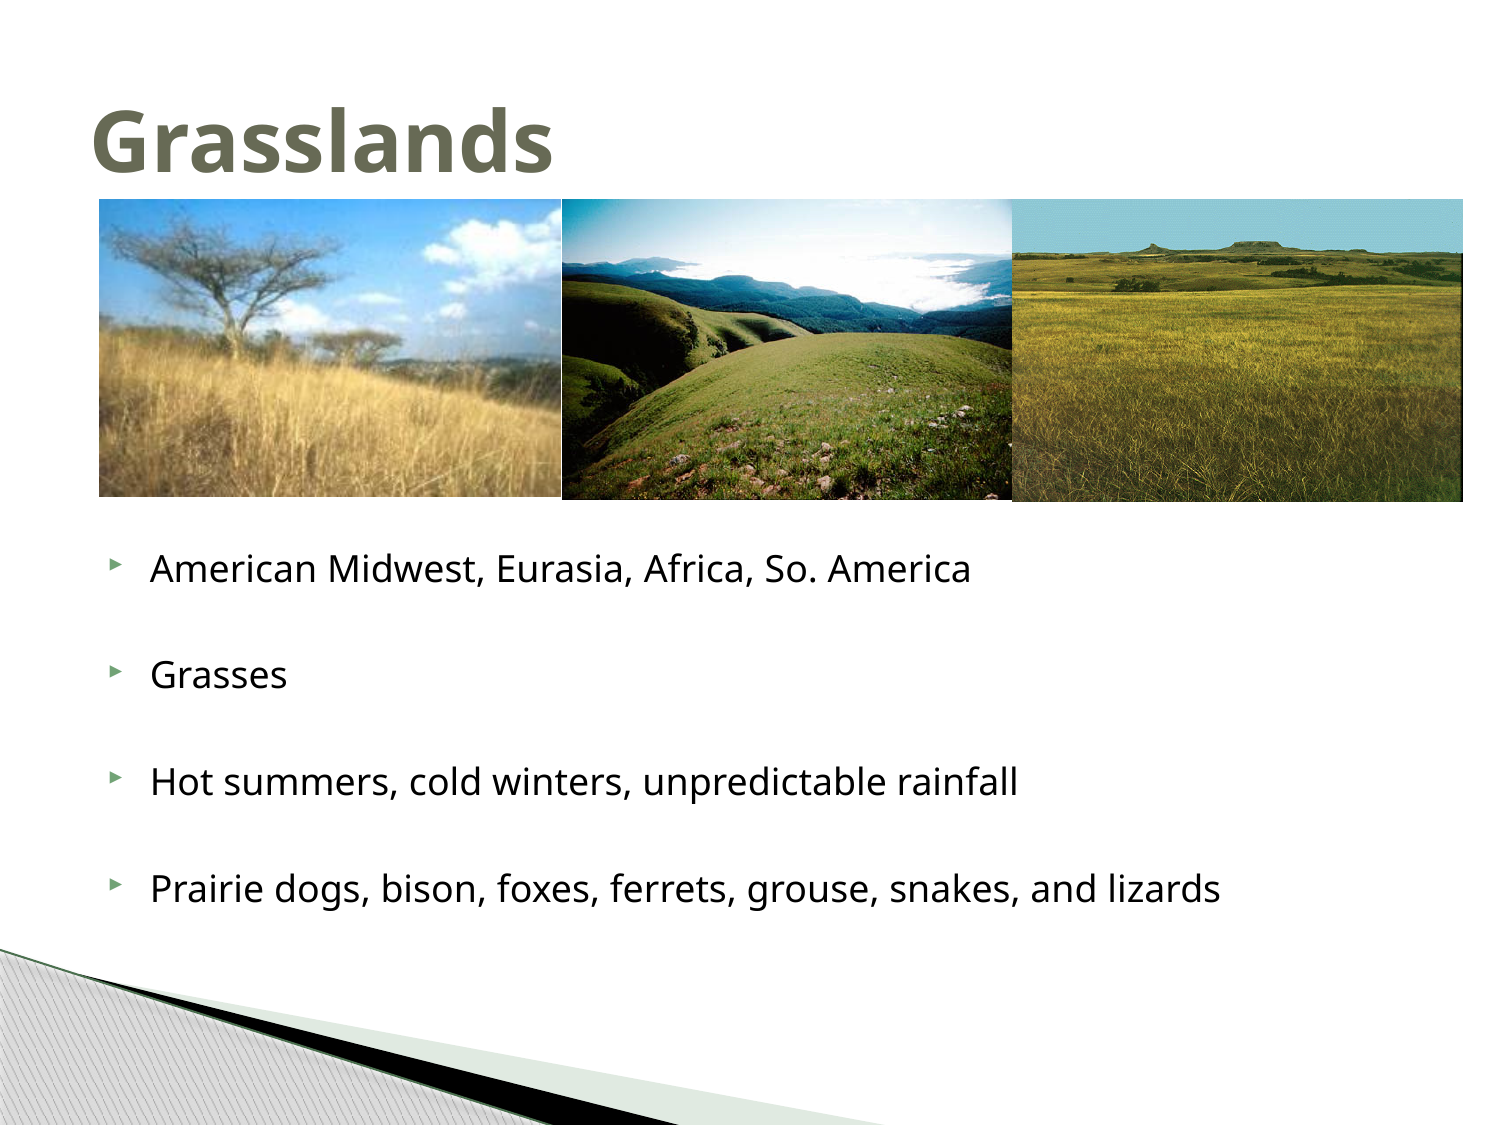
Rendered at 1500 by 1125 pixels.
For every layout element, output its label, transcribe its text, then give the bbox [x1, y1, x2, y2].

list American Midwest, Eurasia, Africa, So. America Grasses Hot summers, cold winters, unpredictable rainfall Prairie dogs, bison, foxes, ferrets, grouse, snakes, and lizards [75, 537, 1425, 986]
title Grasslands [75, 45, 1425, 233]
picture [99, 199, 1463, 503]
